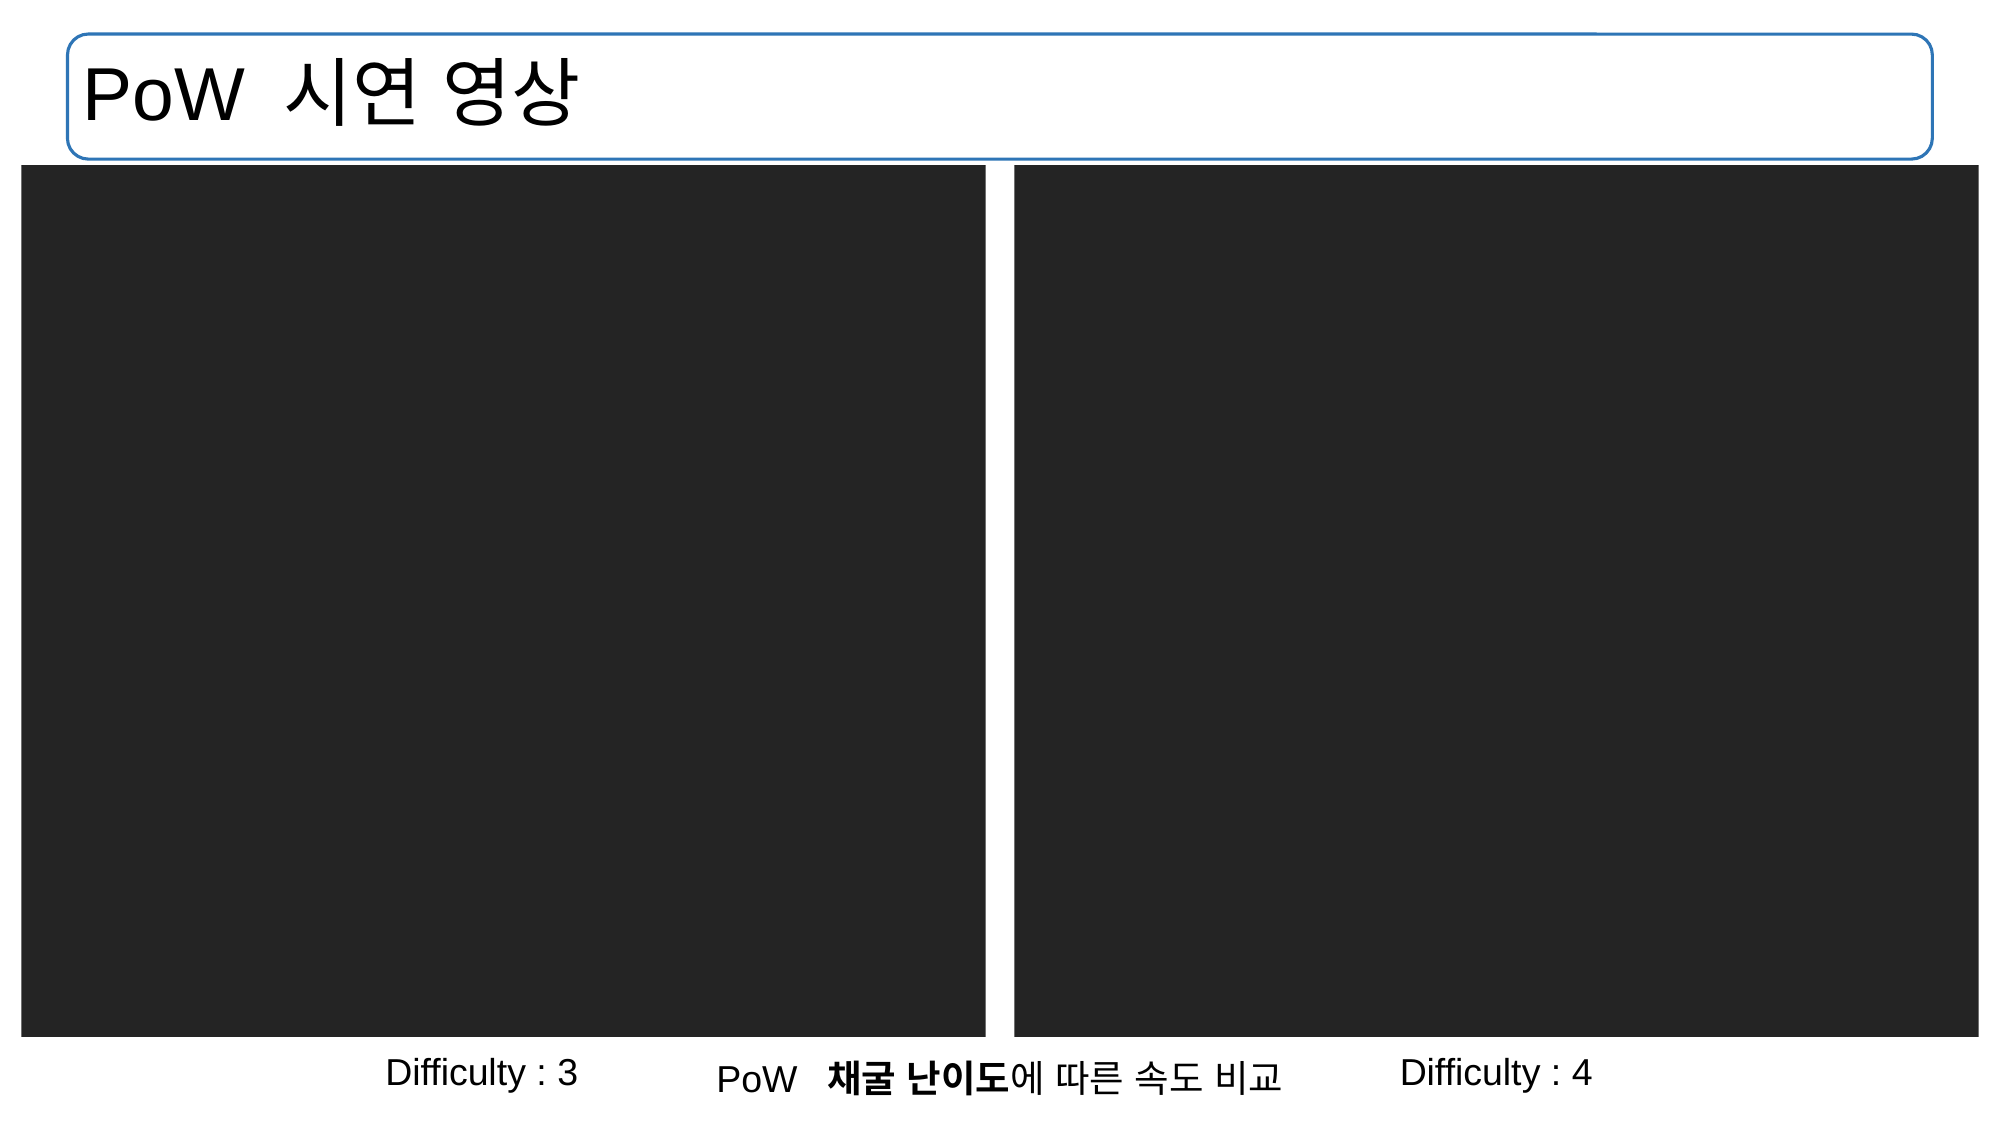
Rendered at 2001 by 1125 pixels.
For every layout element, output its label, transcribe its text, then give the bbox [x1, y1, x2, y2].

title PoW 시연 영상 [67, 34, 1933, 160]
text_box PoW 채굴 난이도에 따른 속도 비교 [701, 1047, 1299, 1108]
picture [1014, 164, 1979, 1037]
text_box Difficulty : 3 [370, 1040, 594, 1101]
picture [21, 164, 986, 1037]
text_box Difficulty : 4 [1384, 1040, 1608, 1101]
list PoW 시연 영상 [67, 189, 1933, 1109]
